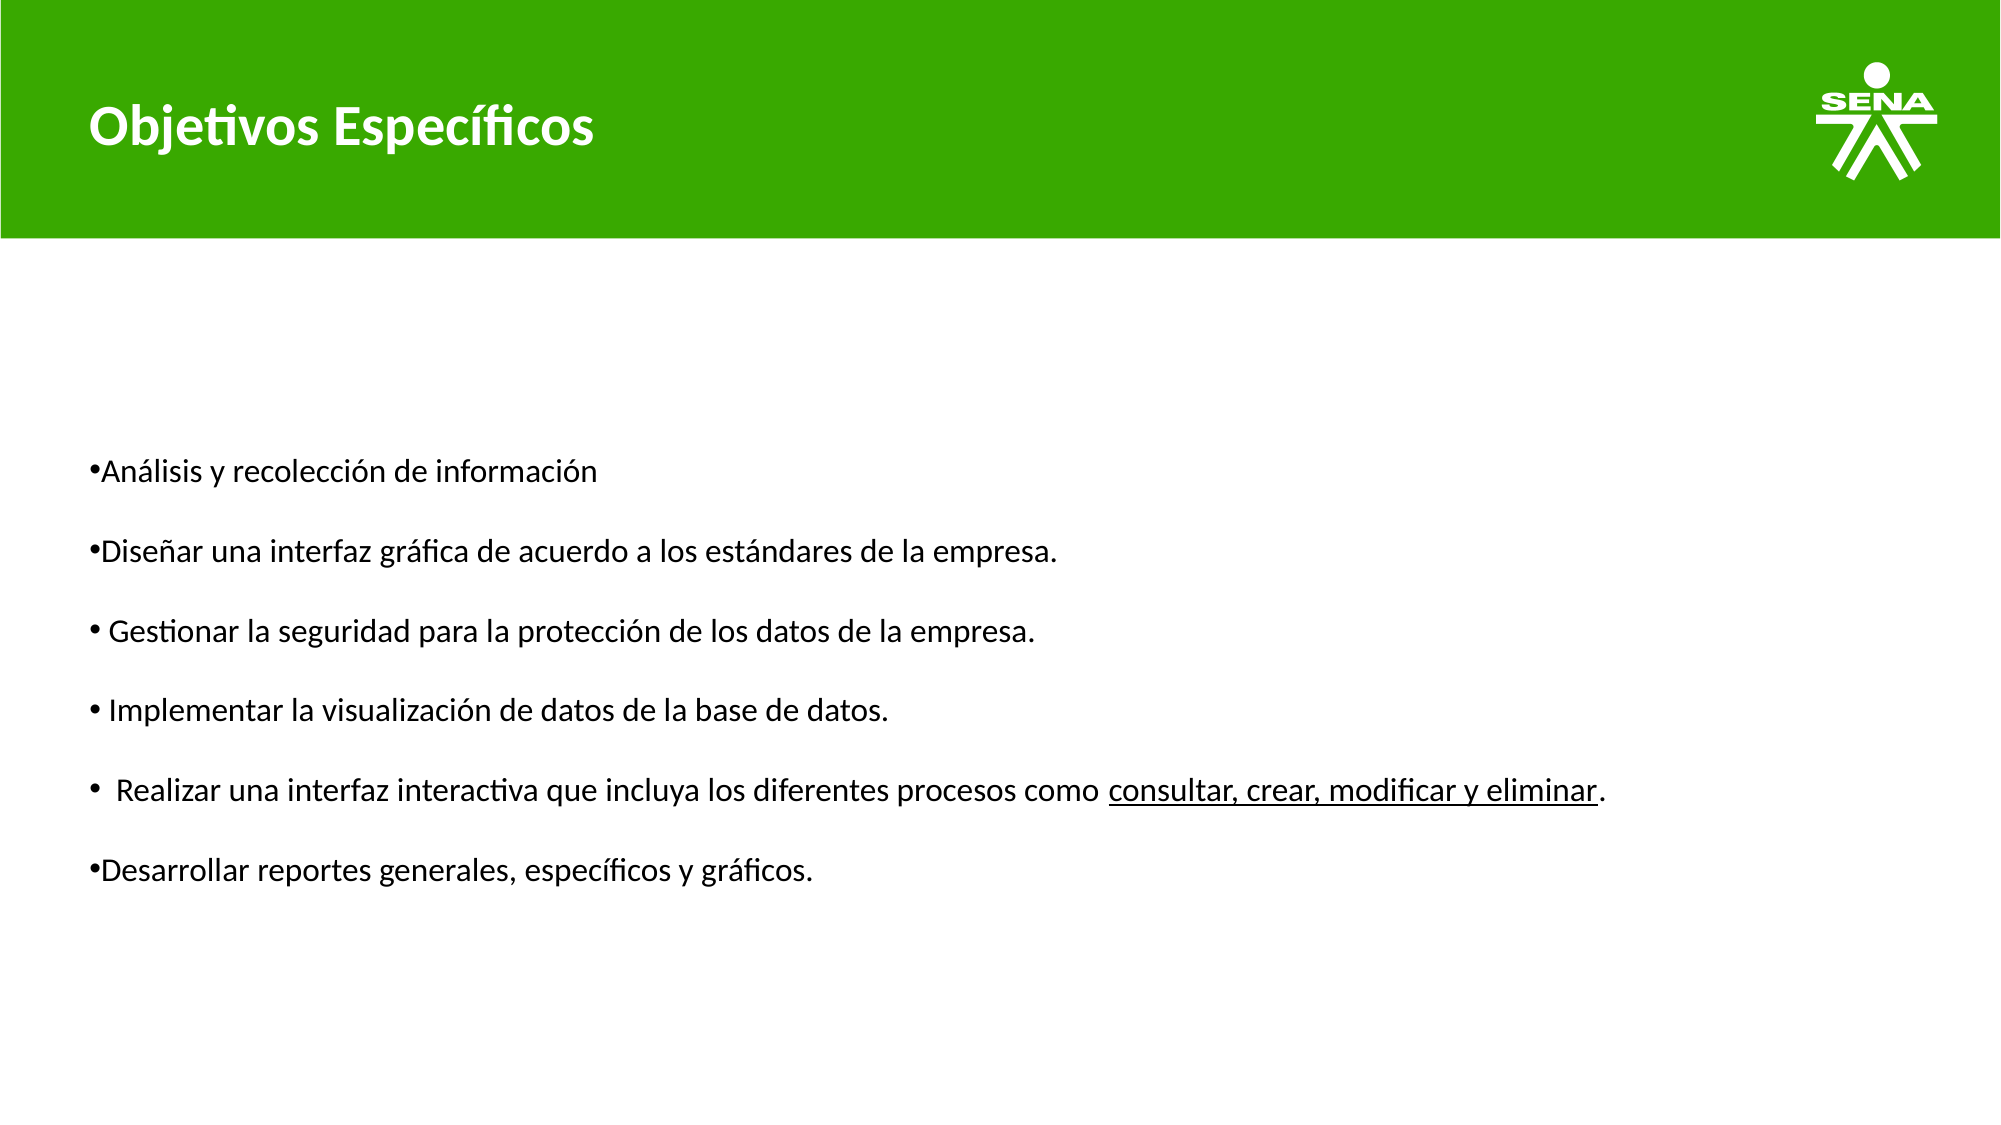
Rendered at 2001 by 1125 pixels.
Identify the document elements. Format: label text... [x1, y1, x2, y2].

picture [0, 0, 2001, 1125]
title Objetivos Específicos [74, 18, 1800, 236]
text_box Análisis y recolección de información Diseñar una interfaz gráfica de acuerdo a los estándares de la empresa. Gestionar la seguridad para la protección de los datos de la empresa. Implementar la visualización de datos de la base de datos. Realizar una interfaz interactiva que incluya los diferentes procesos como consultar, crear, modificar y eliminar. Desarrollar reportes generales, específicos y gráficos. [74, 399, 1744, 984]
